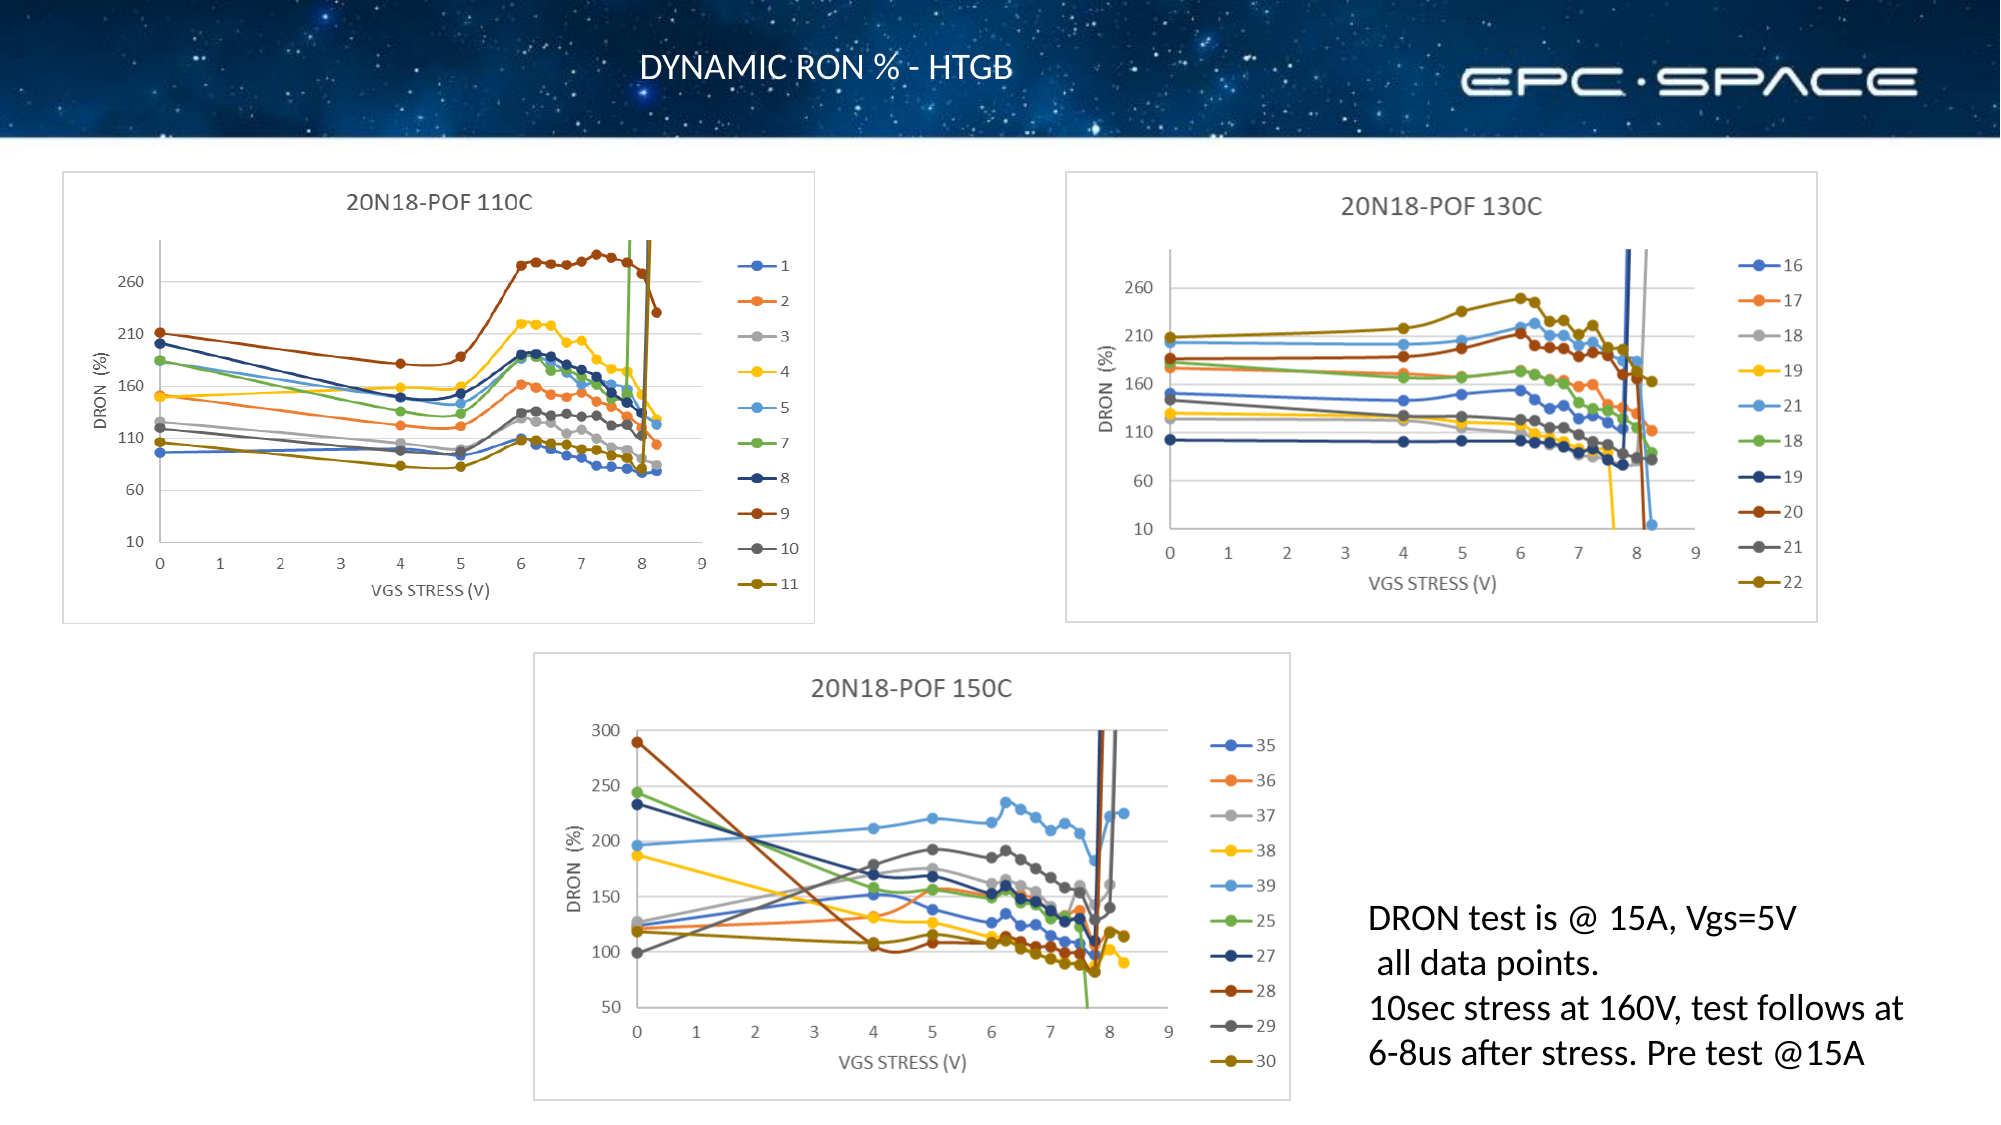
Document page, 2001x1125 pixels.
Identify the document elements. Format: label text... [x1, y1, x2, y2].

text_box DRON test is @ 15A, Vgs=5V all data points. 10sec stress at 160V, test follows at 6-8us after stress. Pre test @15A [1353, 885, 1929, 1080]
picture [0, 0, 2000, 1125]
text_box DYNAMIC RON % - HTGB [624, 34, 1692, 94]
